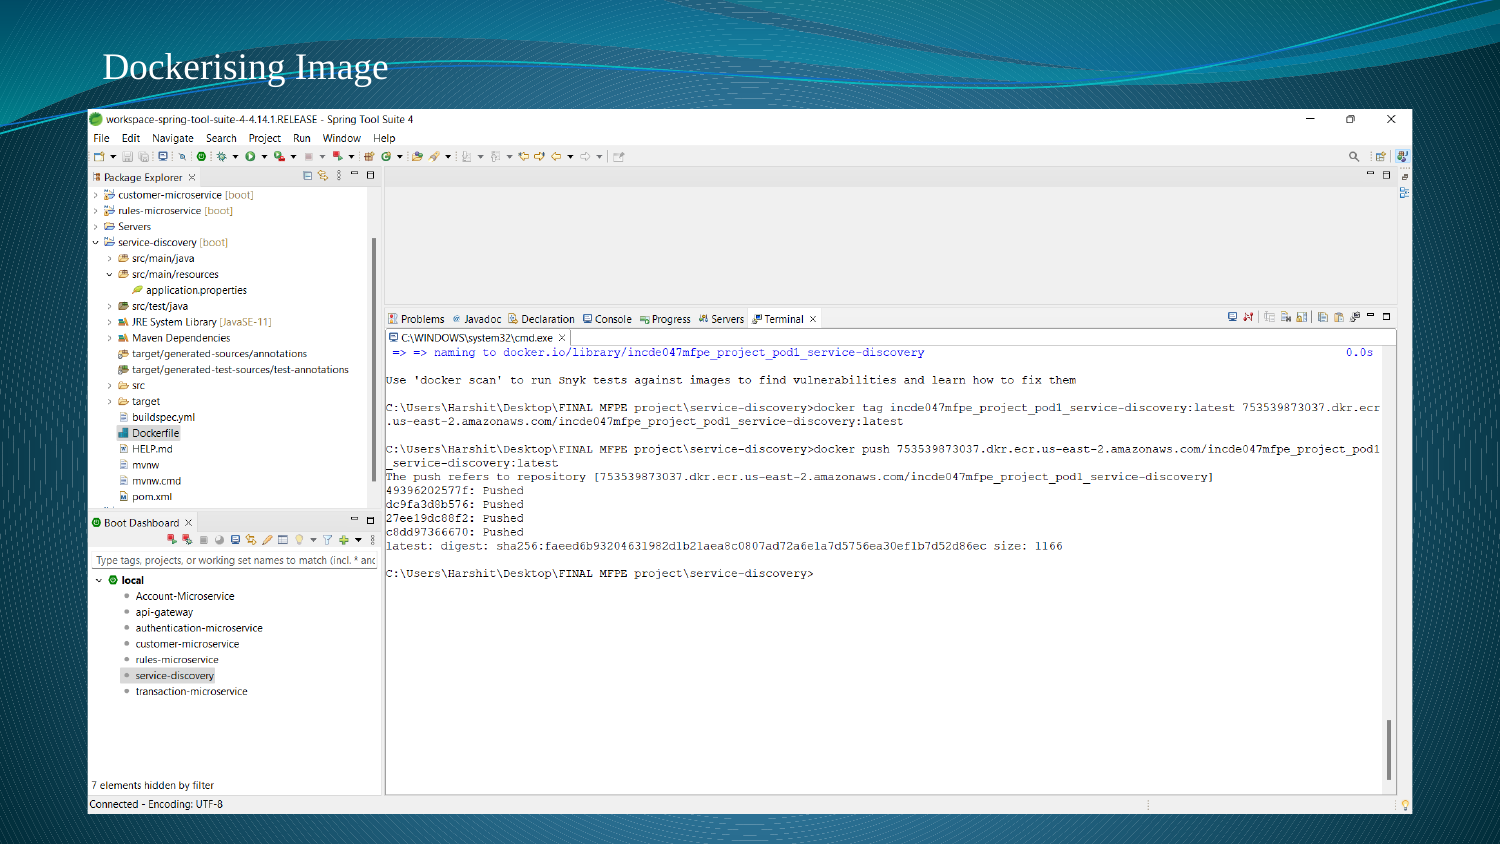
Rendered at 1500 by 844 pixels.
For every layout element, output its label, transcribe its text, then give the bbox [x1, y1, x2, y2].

picture [87, 109, 1413, 814]
text_box Dockerising Image [87, 34, 839, 95]
